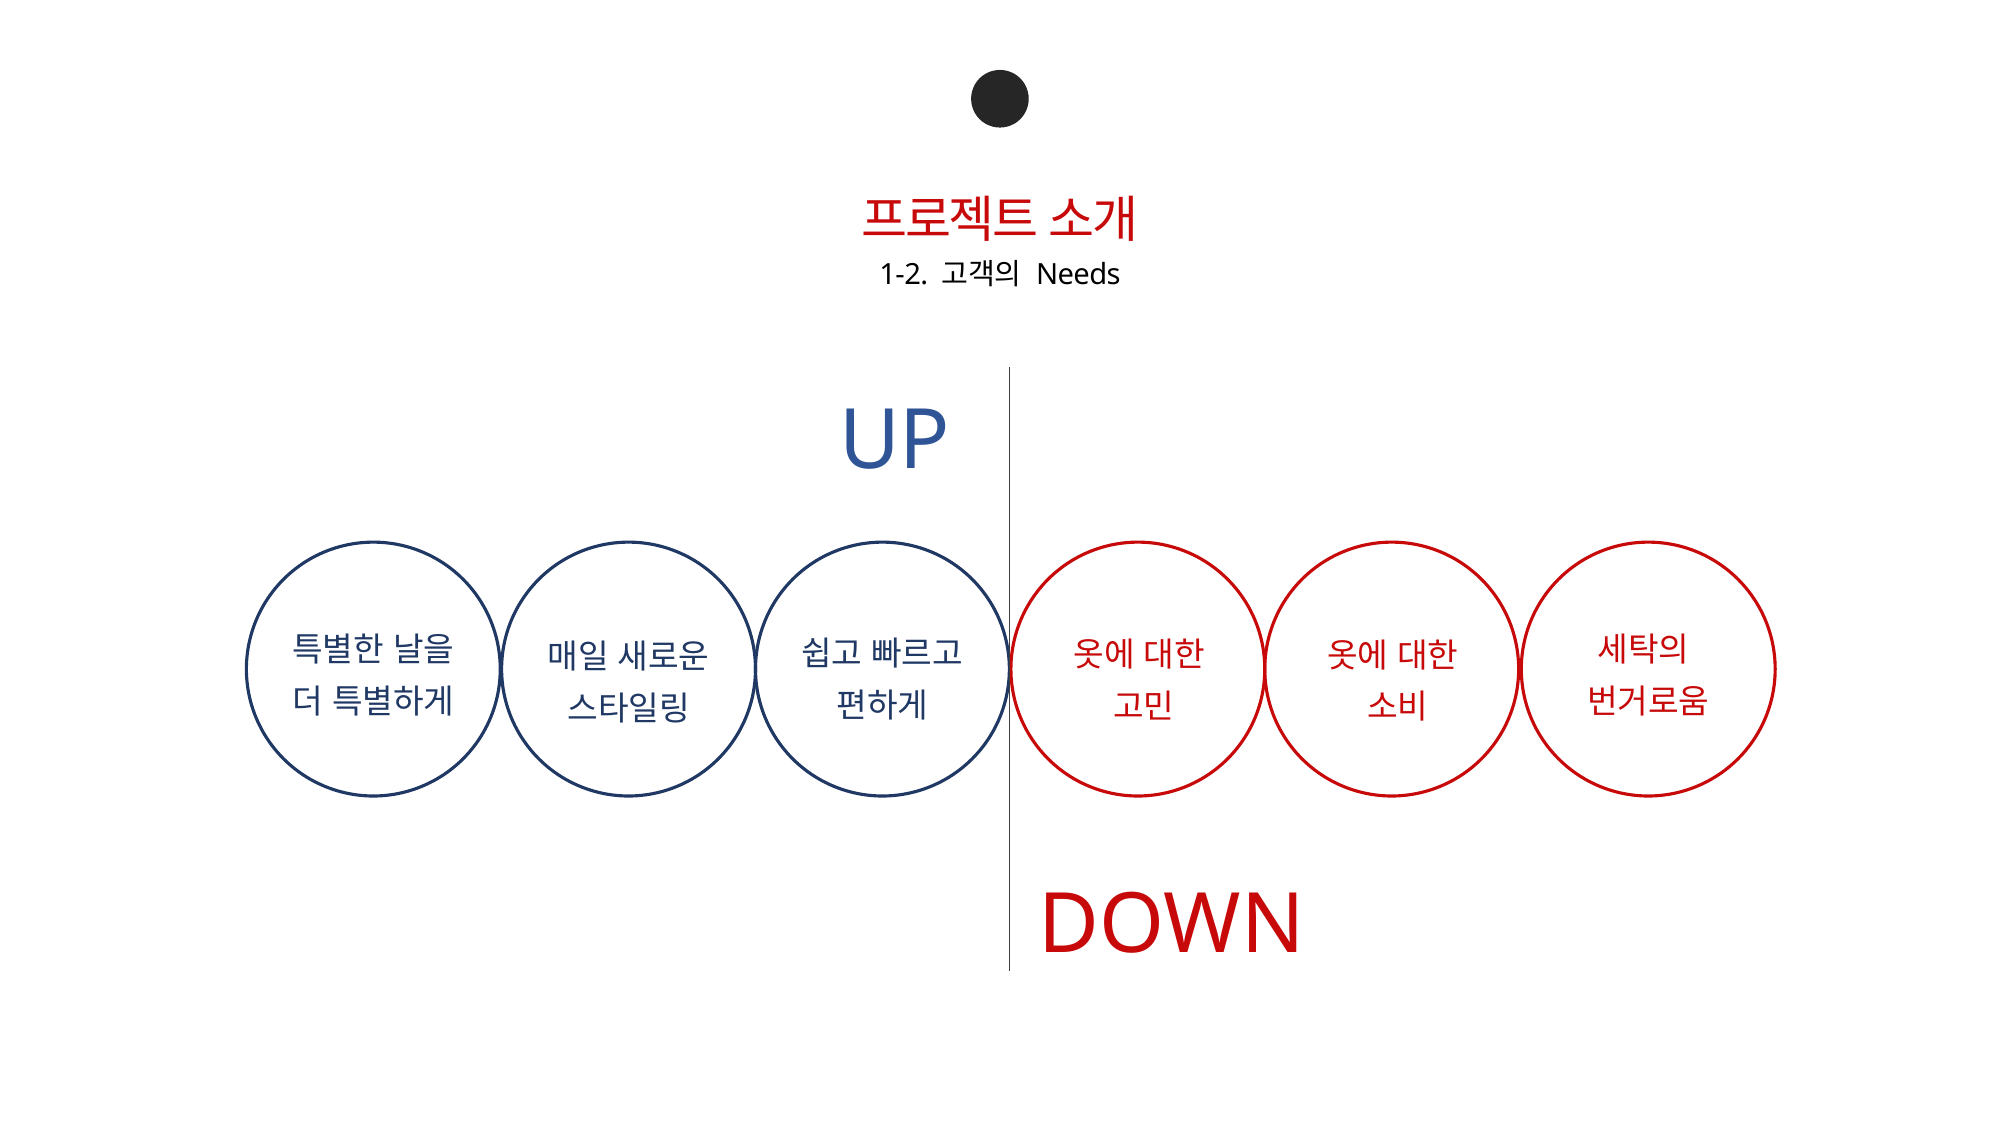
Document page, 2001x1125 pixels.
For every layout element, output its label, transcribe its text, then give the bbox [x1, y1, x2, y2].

text_box 매일 새로운 스타일링 [533, 615, 725, 735]
text_box 쉽고 빠르고 편하게 [786, 612, 978, 732]
text_box 특별한 날을 더 특별하게 [277, 608, 469, 728]
text_box [1520, 541, 1777, 798]
text_box [1263, 541, 1520, 798]
text_box [501, 541, 755, 798]
text_box 프로젝트 소개 [846, 161, 1154, 255]
text_box [980, 121, 1020, 129]
text_box 옷에 대한 소비 [1312, 614, 1483, 733]
text_box 01 [973, 72, 1027, 121]
text_box DOWN [1023, 831, 1320, 977]
text_box [1010, 541, 1265, 798]
text_box [986, 68, 1014, 72]
text_box [754, 541, 1009, 798]
text_box 세탁의 번거로움 [1572, 608, 1724, 728]
text_box [245, 541, 502, 798]
text_box 1-2. 고객의 Needs [864, 237, 1136, 298]
text_box 옷에 대한 고민 [1058, 613, 1229, 733]
text_box UP [824, 347, 965, 493]
